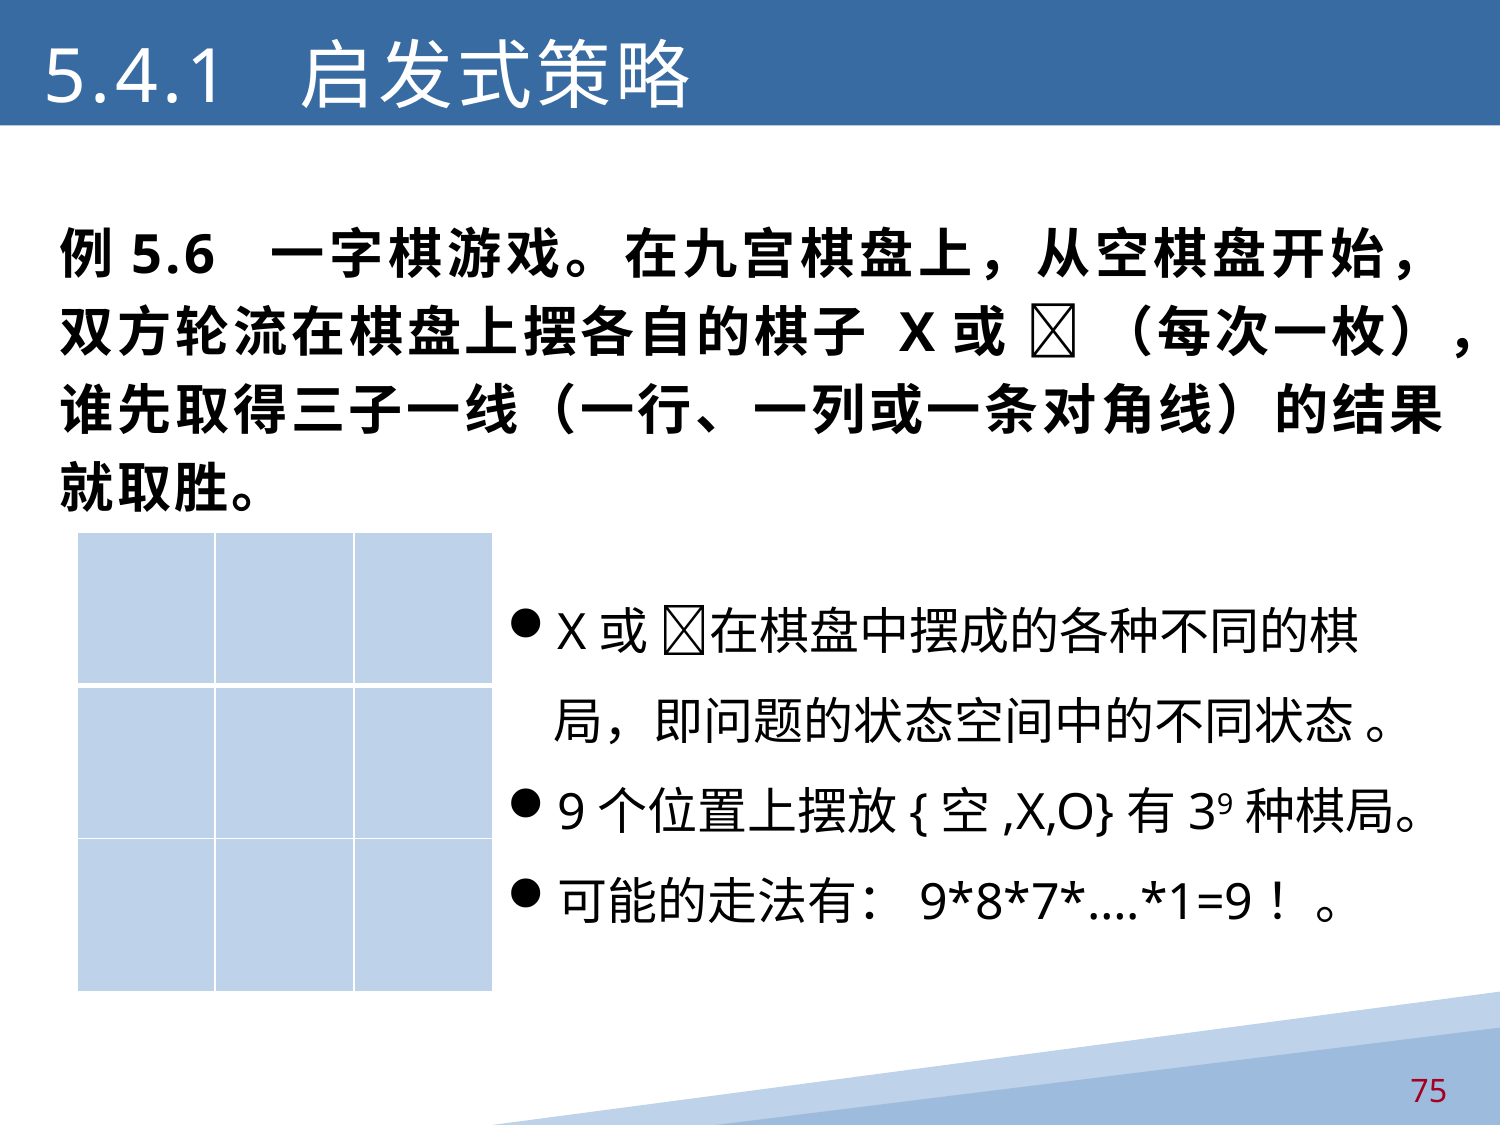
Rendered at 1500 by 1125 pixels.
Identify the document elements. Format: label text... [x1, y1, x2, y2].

table_cell [78, 839, 214, 991]
list 例5.6 一字棋游戏。在九宫棋盘上，从空棋盘开始，双方轮流在棋盘上摆各自的棋子 X或  （每次一枚），谁先取得三子一线（一行、一列或一条对角线）的结果就取胜。 [44, 199, 1463, 503]
table_header [355, 533, 492, 683]
table_cell [78, 688, 214, 838]
text_box X或 在棋盘中摆成的各种不同的棋局，即问题的状态空间中的不同状态 。 9个位置上摆放{空,X,O}有39种棋局。 可能的走法有：9*8*7*….*1=9！。 [492, 562, 1463, 938]
table_header [216, 533, 353, 683]
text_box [492, 991, 1500, 1125]
table_header [78, 533, 214, 683]
title 5.4.1 启发式策略 [0, 0, 1500, 126]
table_cell [216, 688, 353, 838]
table_cell [216, 839, 353, 991]
table_cell [355, 688, 492, 838]
table_cell [355, 839, 492, 991]
